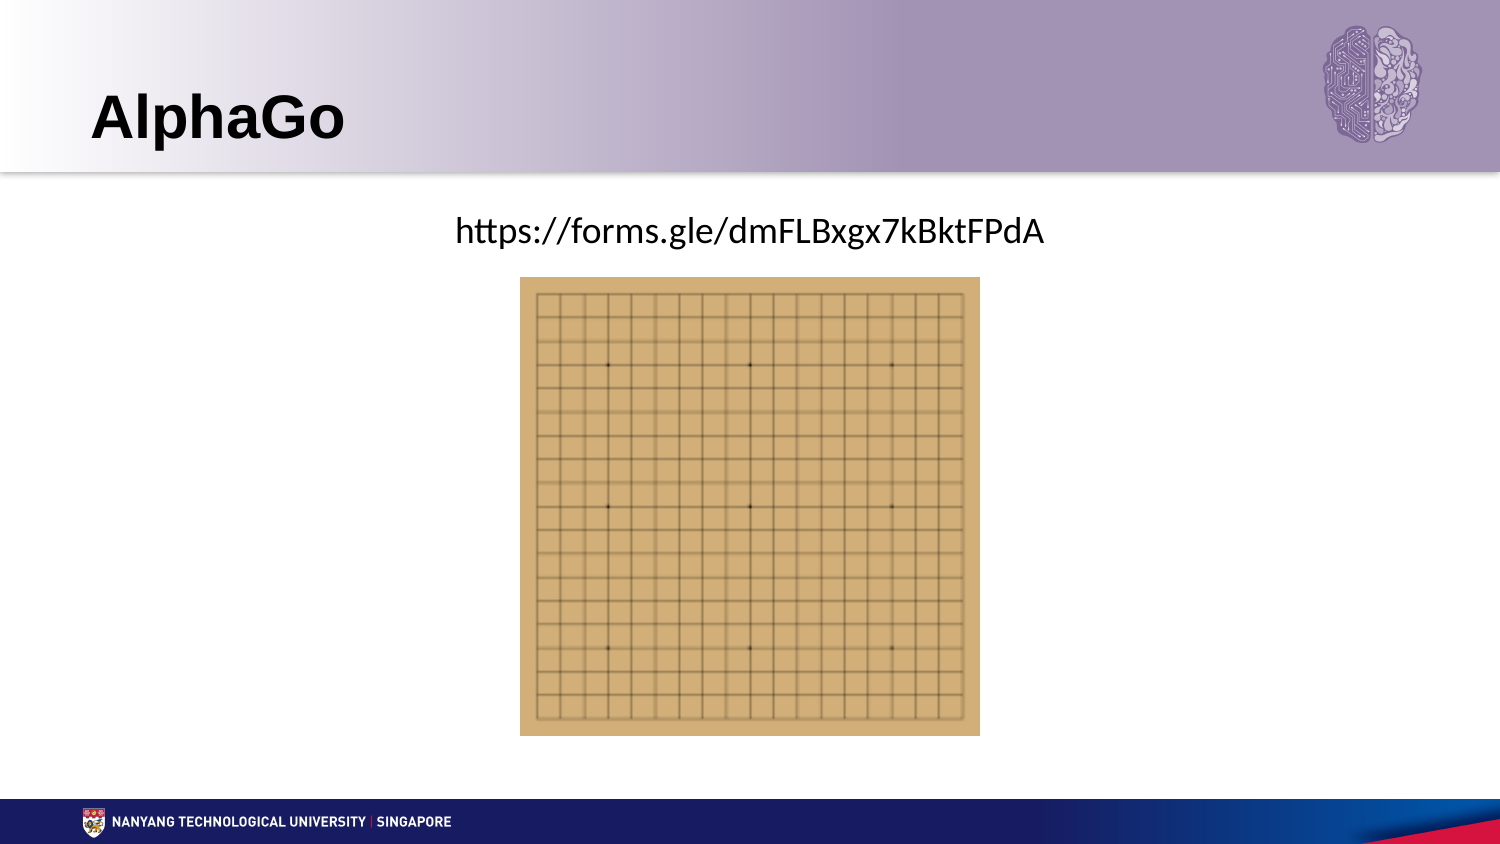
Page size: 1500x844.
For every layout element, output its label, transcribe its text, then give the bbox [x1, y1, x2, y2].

picture [520, 276, 980, 736]
picture [0, 799, 1500, 844]
title AlphaGo [75, 69, 1425, 159]
text_box https://forms.gle/dmFLBxgx7kBktFPdA [440, 198, 1060, 259]
